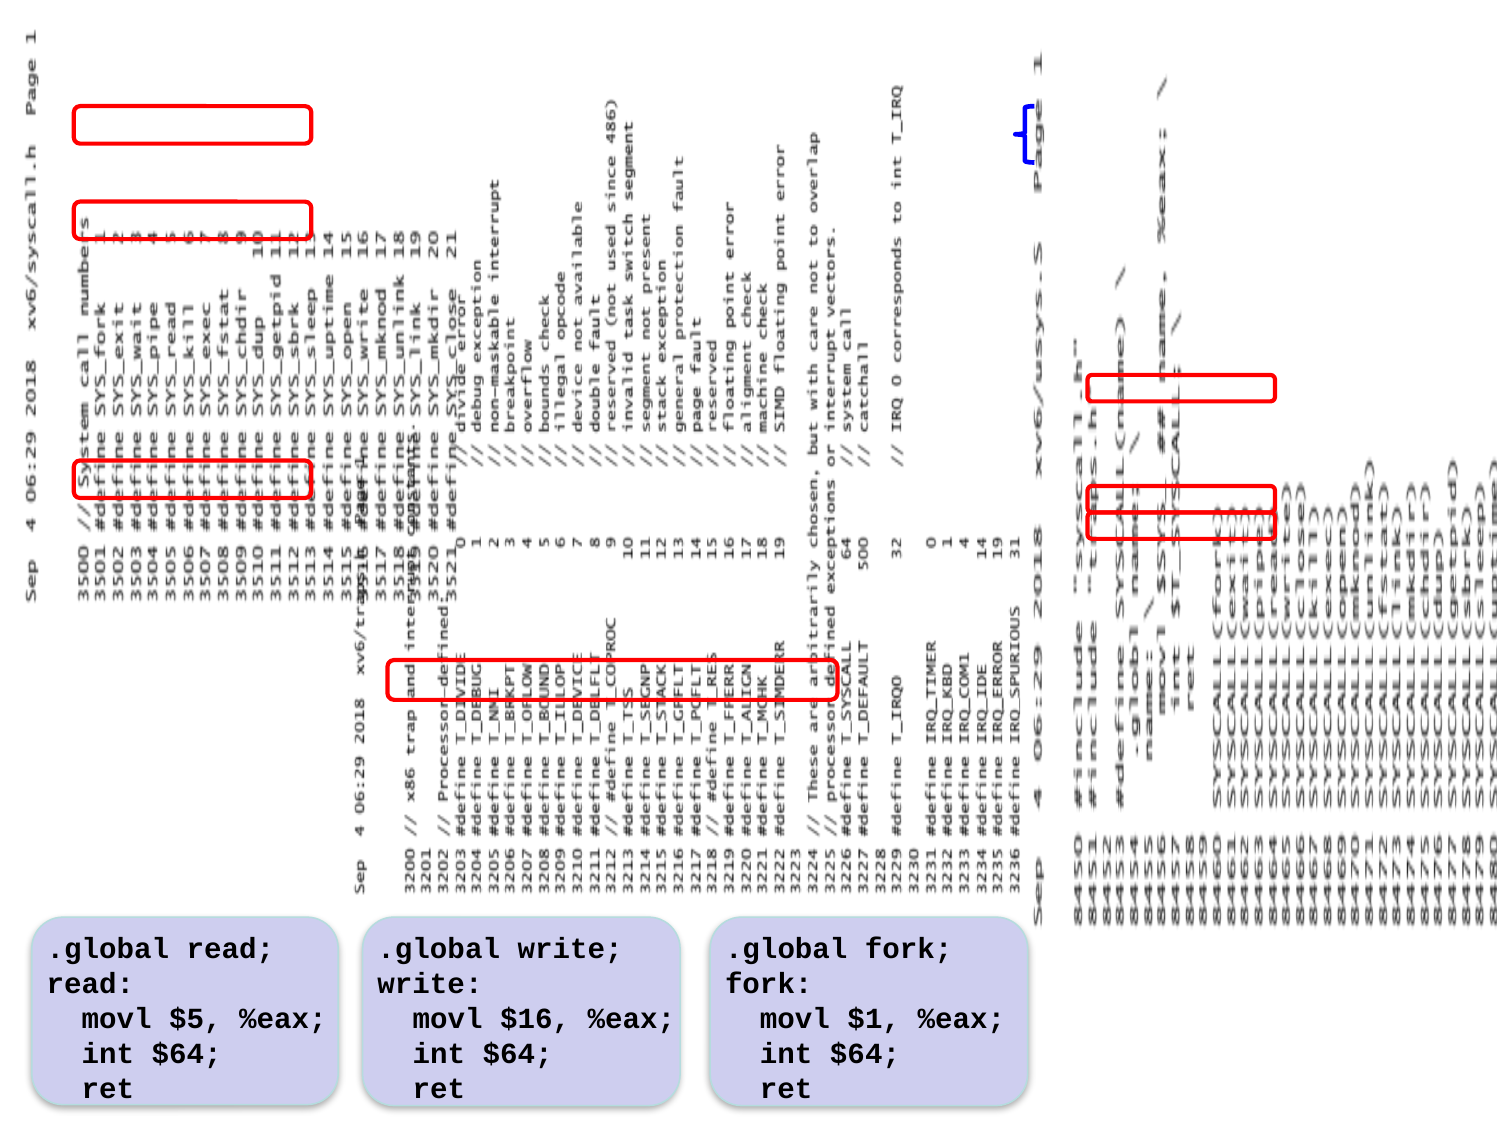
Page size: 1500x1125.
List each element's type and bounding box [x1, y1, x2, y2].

text_box [362, 916, 708, 1115]
text_box [1014, 105, 1035, 147]
picture [0, 94, 1500, 823]
text_box [709, 916, 1136, 1115]
text_box [31, 916, 354, 1115]
